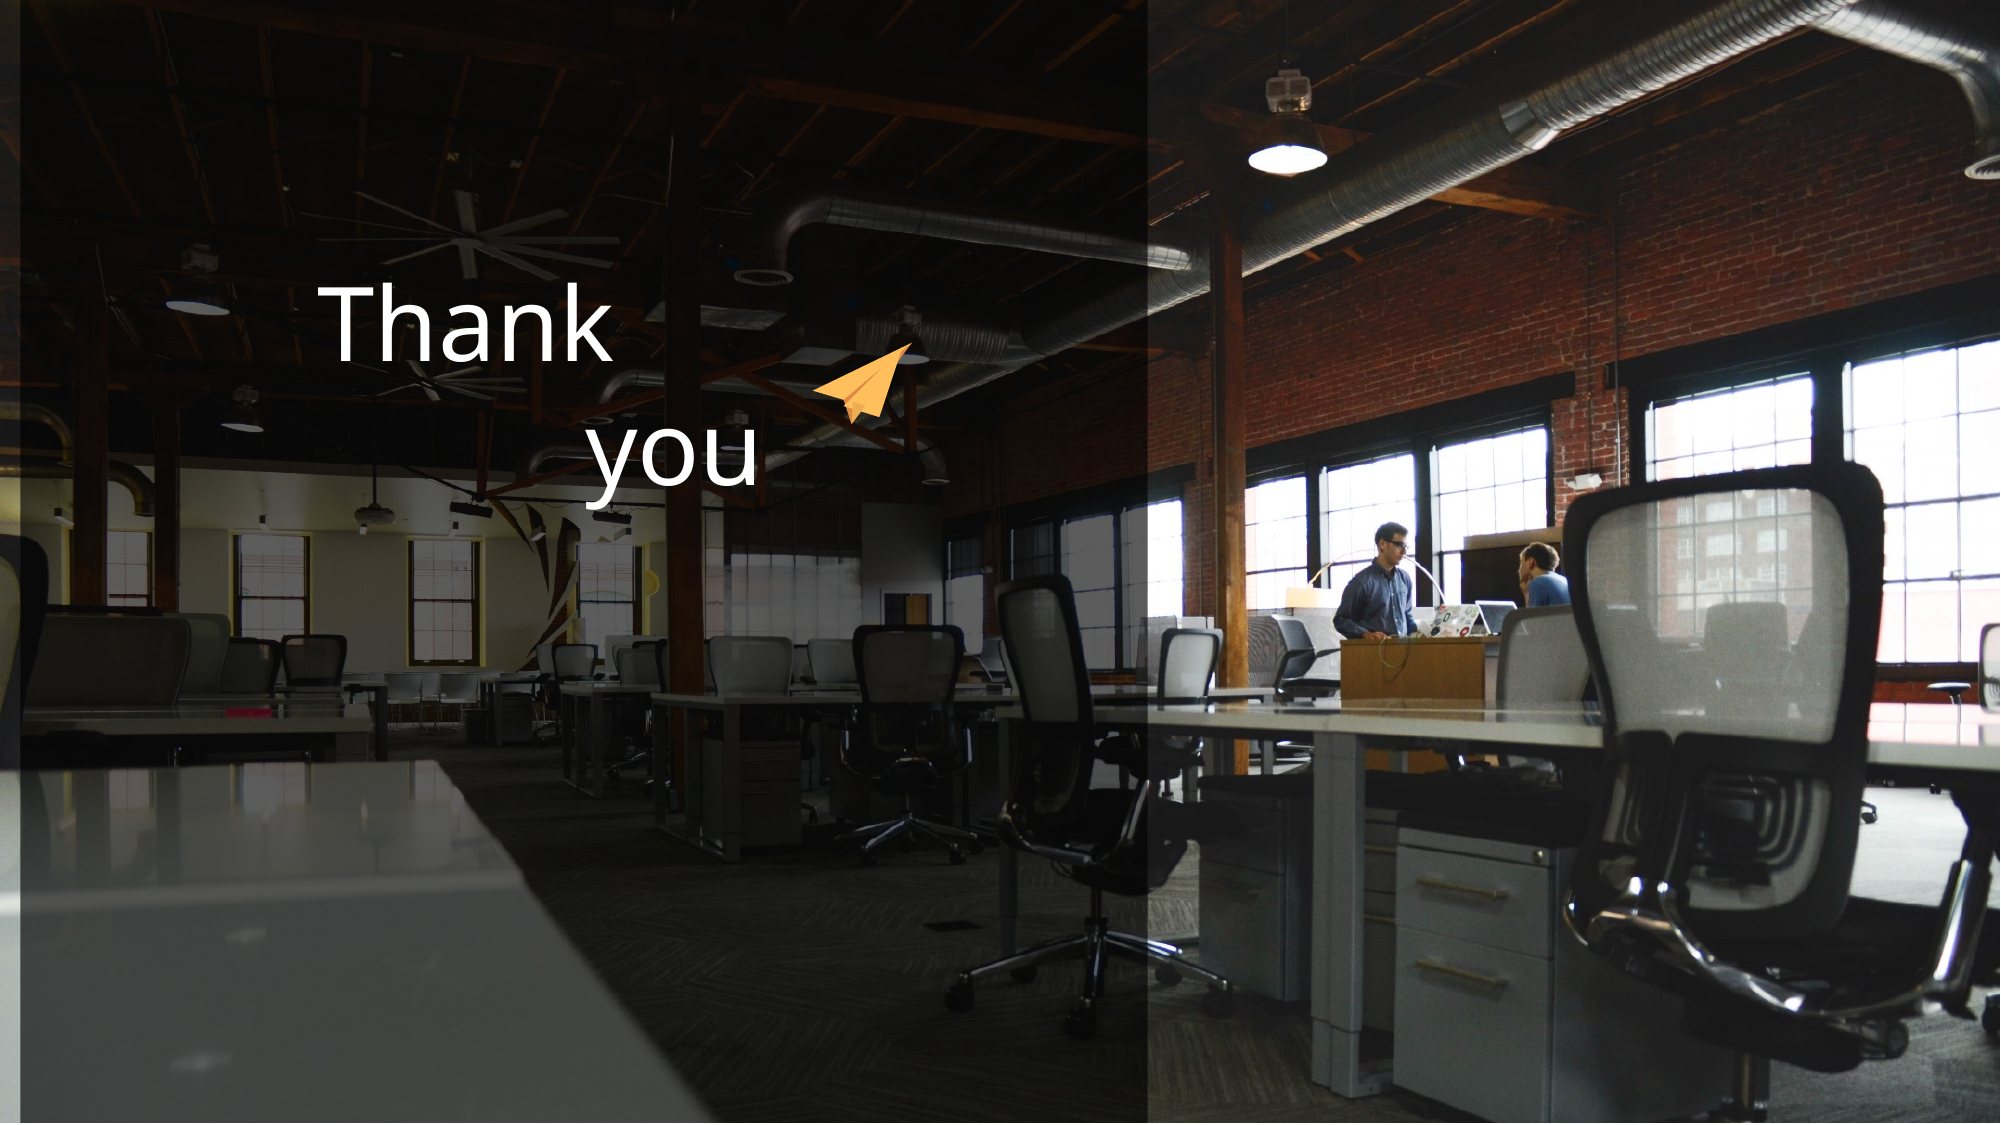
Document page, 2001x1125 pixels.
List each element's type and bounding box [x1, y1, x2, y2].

picture [0, 0, 2000, 1124]
text_box [302, 251, 912, 522]
